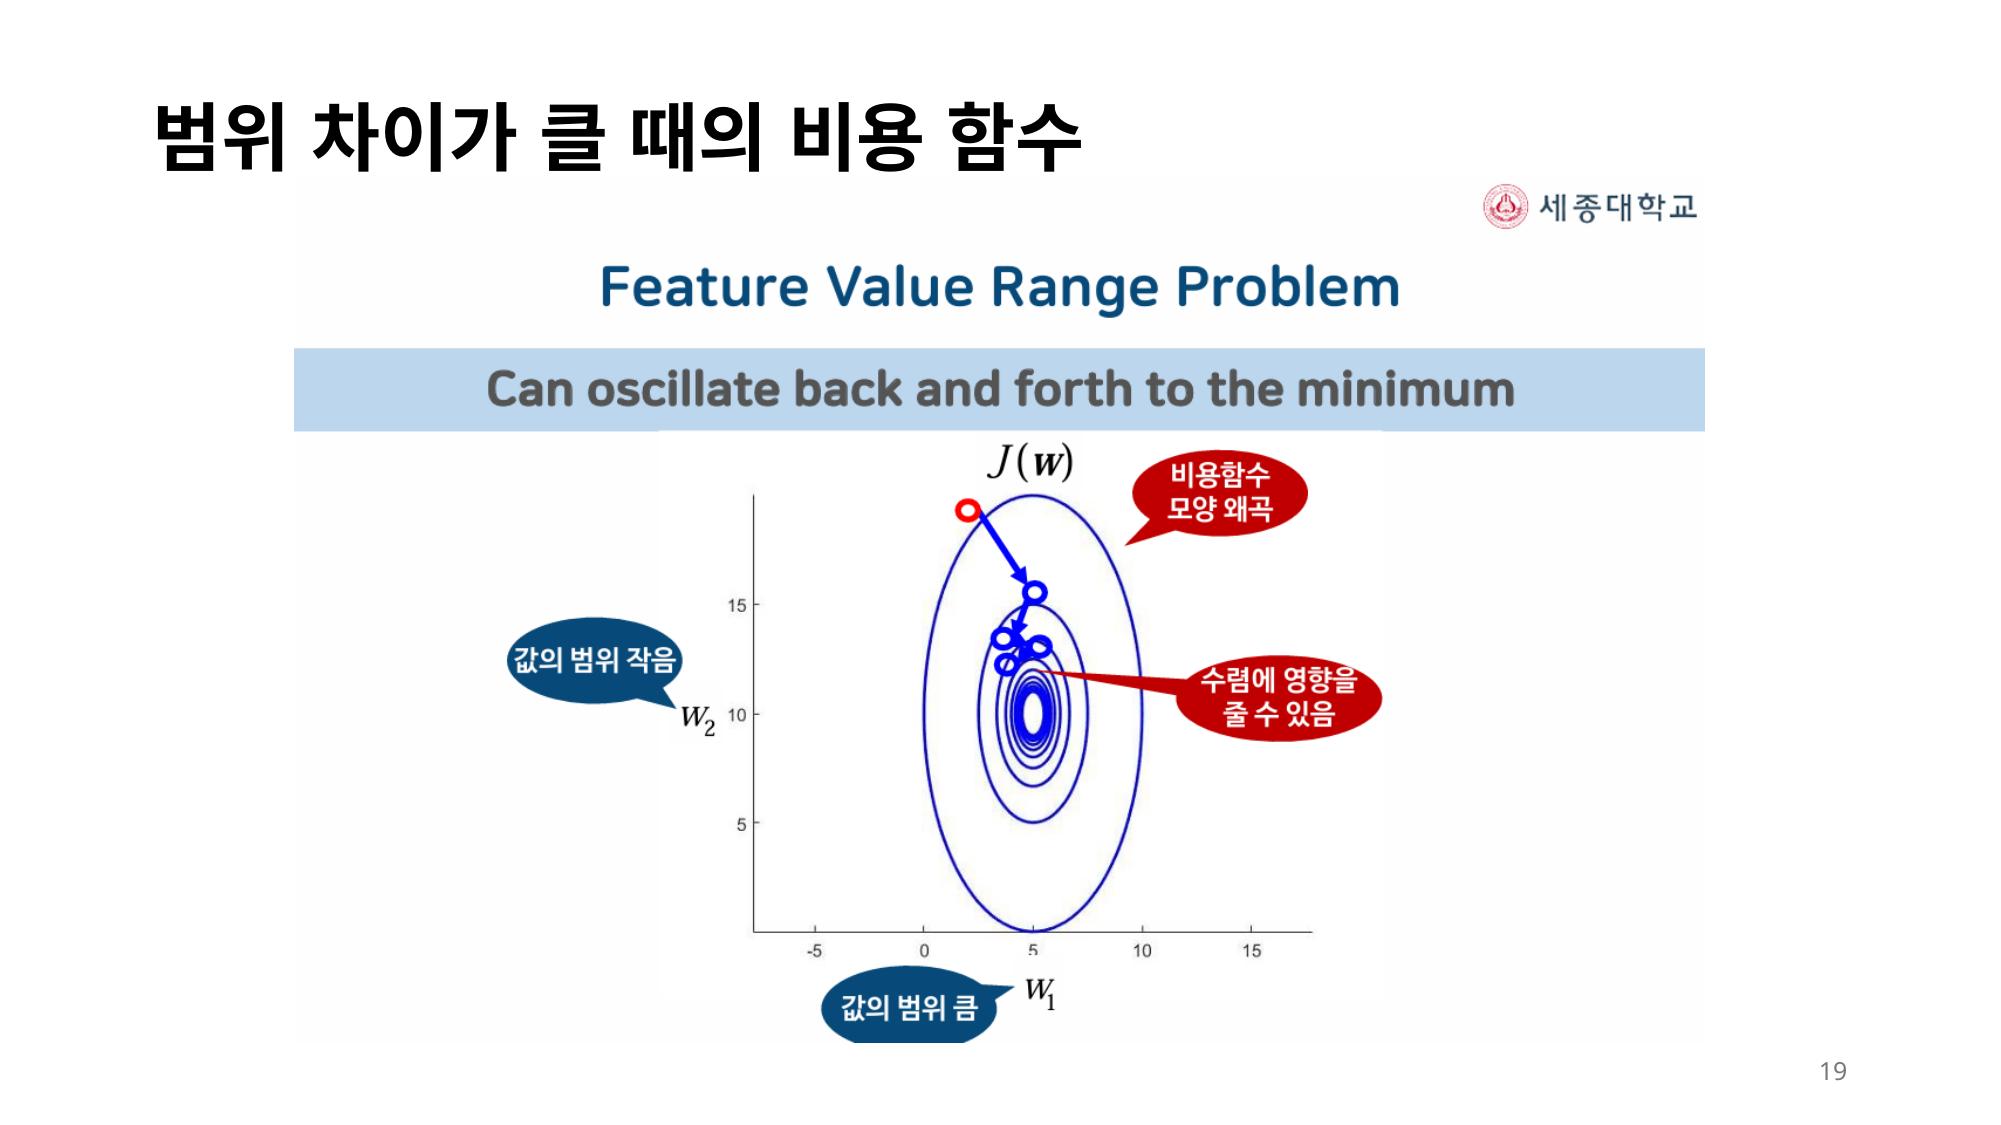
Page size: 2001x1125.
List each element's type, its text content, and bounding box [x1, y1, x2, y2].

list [294, 175, 1706, 1044]
title 범위 차이가 클 때의 비용 함수 [137, 59, 1310, 223]
slide_number 19 [1412, 1042, 1863, 1103]
